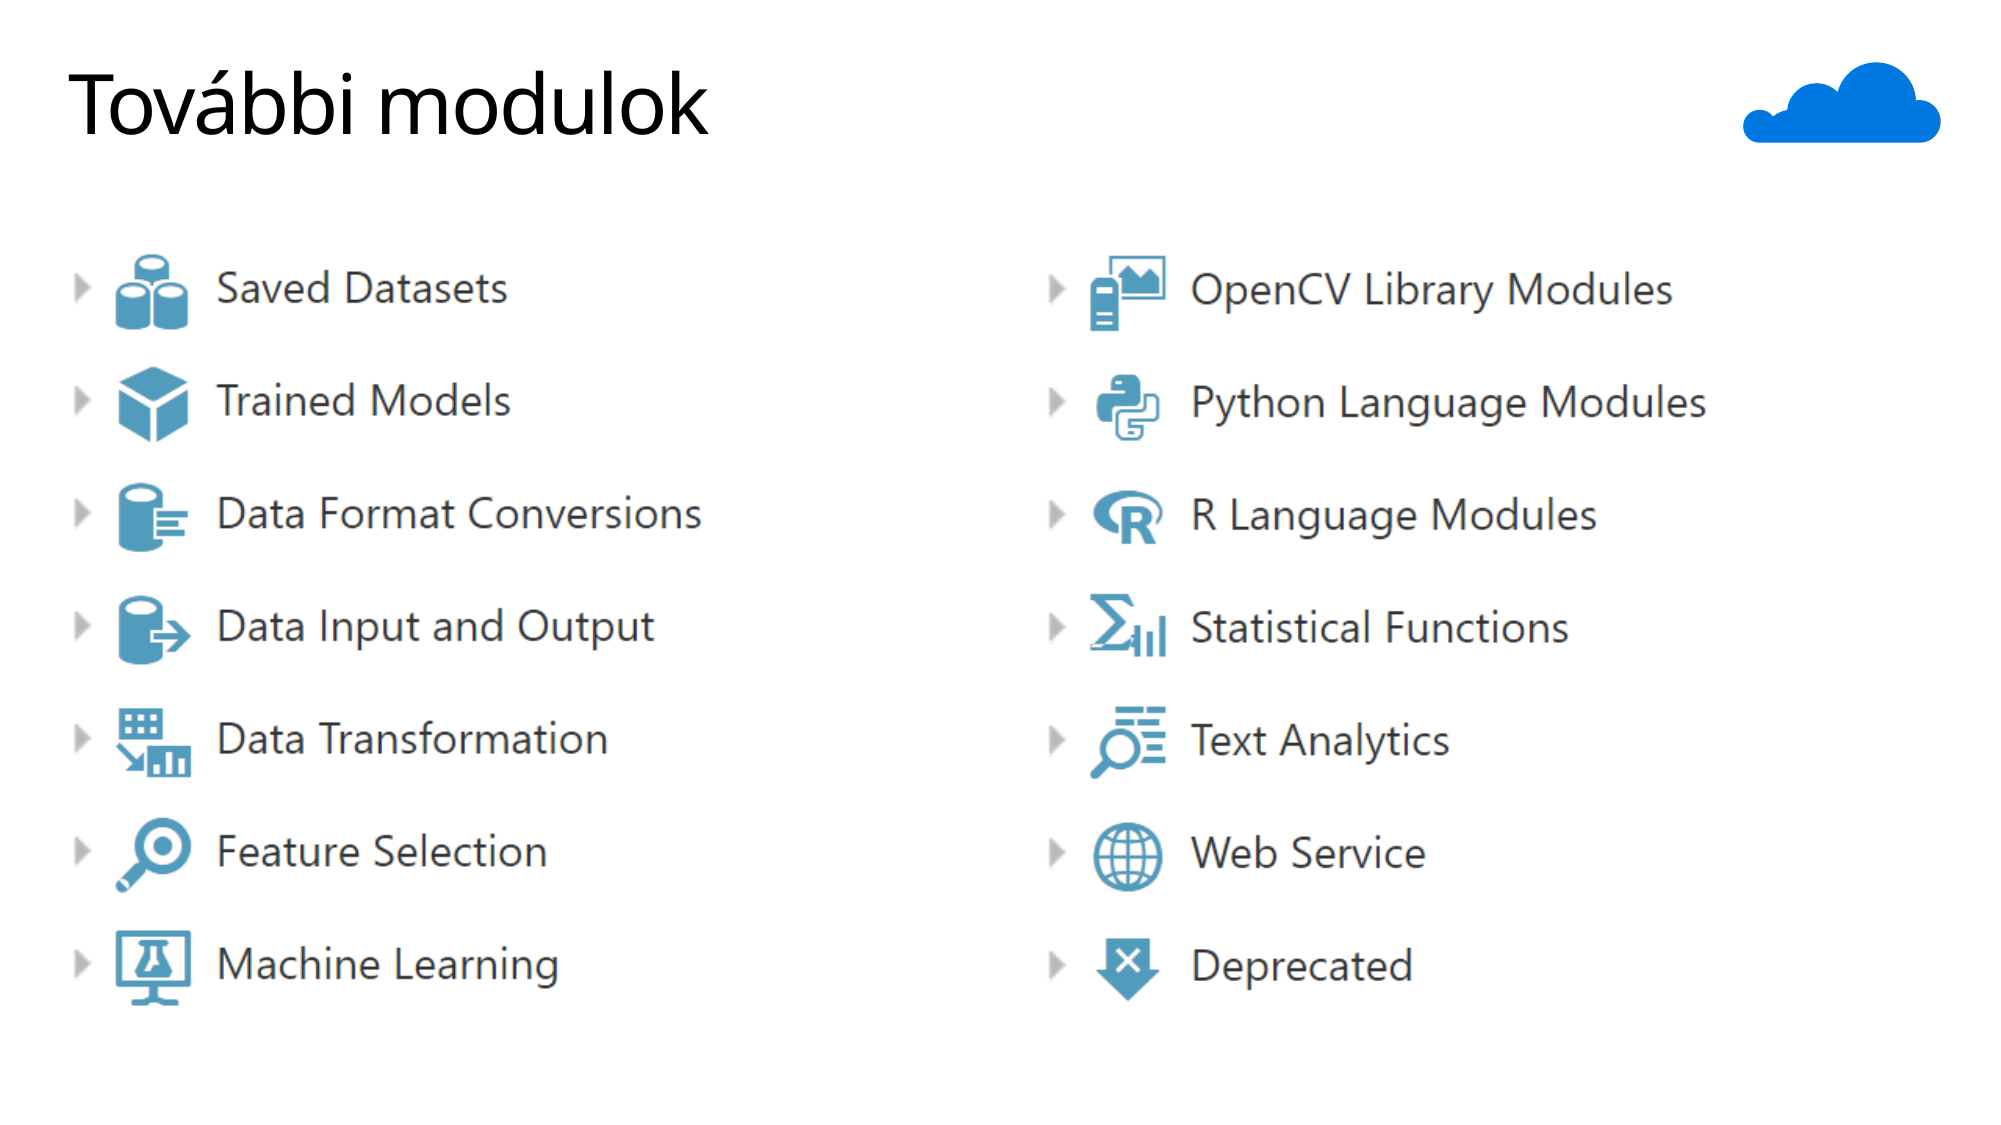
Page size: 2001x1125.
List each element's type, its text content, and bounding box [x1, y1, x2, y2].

title További modulok [44, 47, 1957, 196]
picture [1028, 242, 1750, 1006]
picture [43, 228, 731, 1020]
